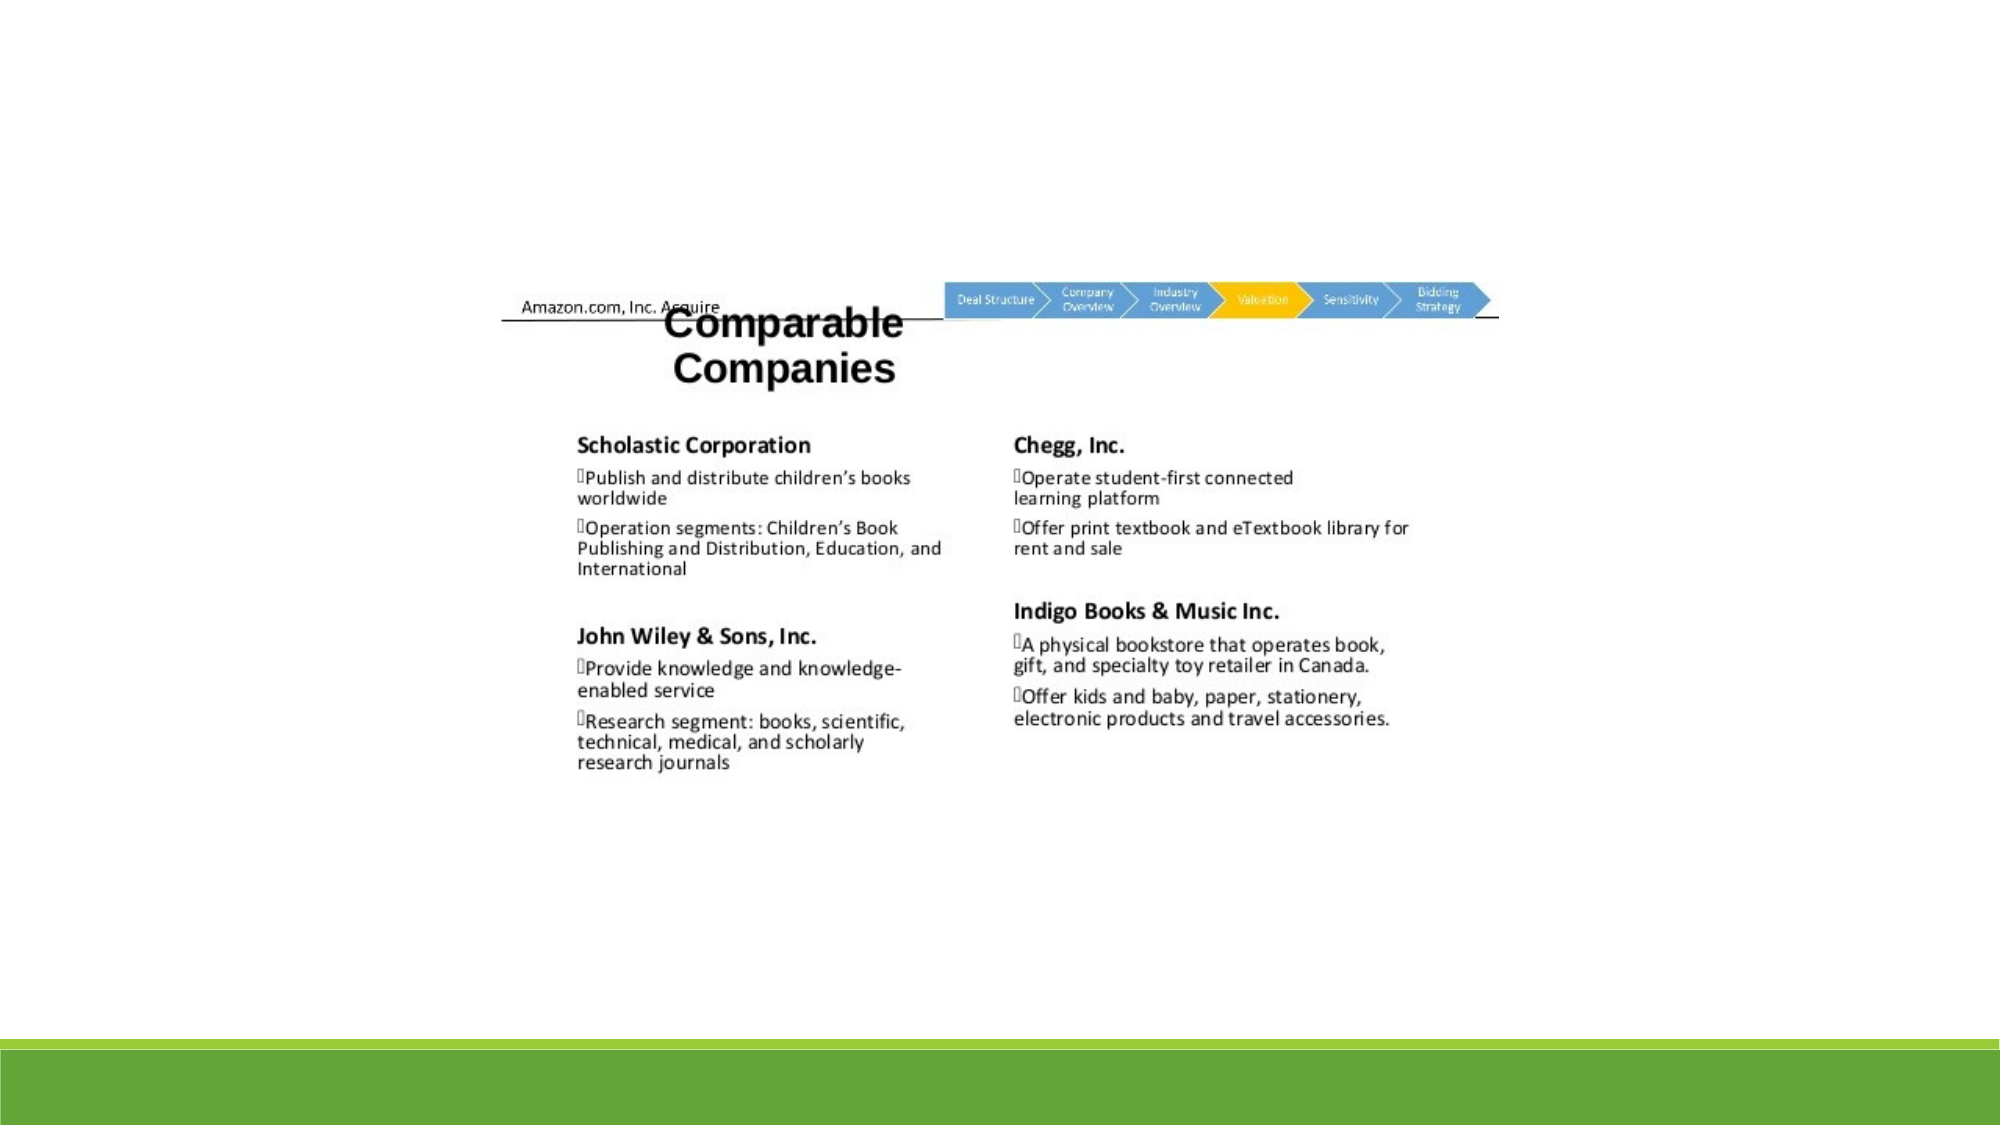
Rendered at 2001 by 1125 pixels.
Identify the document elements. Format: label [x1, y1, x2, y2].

picture [500, 281, 1499, 844]
